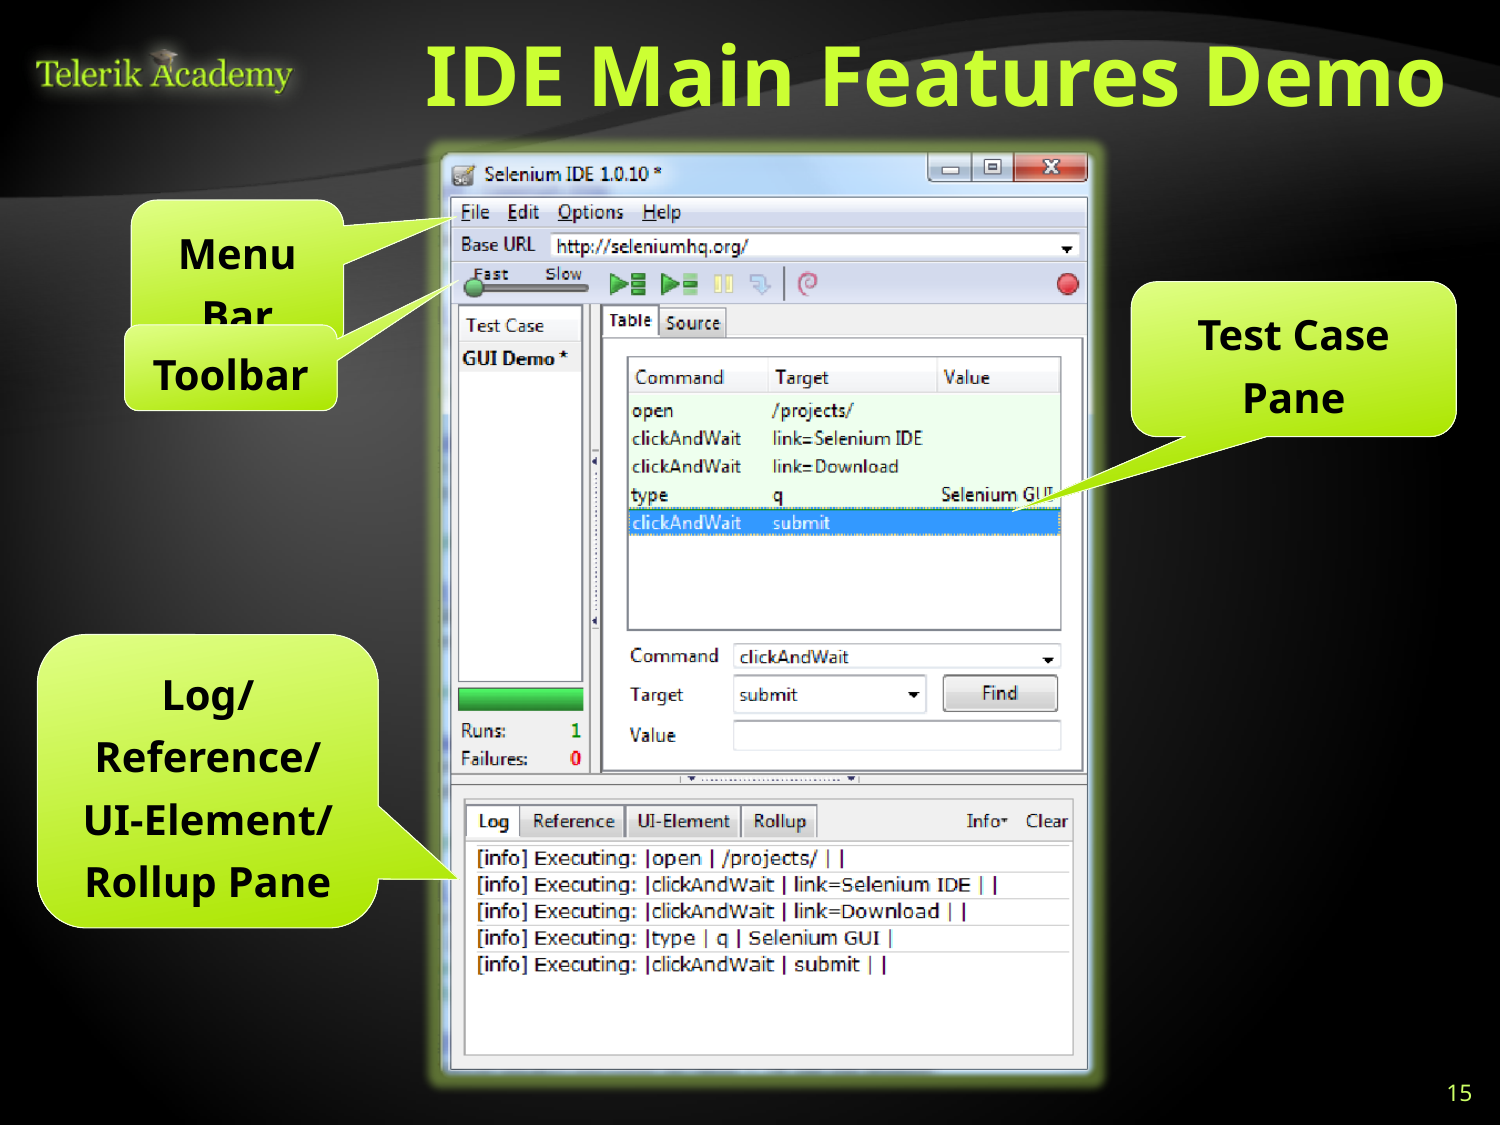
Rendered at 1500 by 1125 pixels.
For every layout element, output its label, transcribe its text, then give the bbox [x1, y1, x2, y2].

text_box Log/Reference/UI-Element/ Rollup Pane [37, 634, 430, 928]
slide_number 15 [1412, 1074, 1488, 1113]
text_box Test Case Pane [1102, 281, 1457, 486]
title IDE Main Features Demo [300, 12, 1463, 150]
text_box Toolbar [124, 294, 430, 411]
picture [0, 0, 1500, 1125]
text_box Menu Bar [131, 200, 430, 338]
